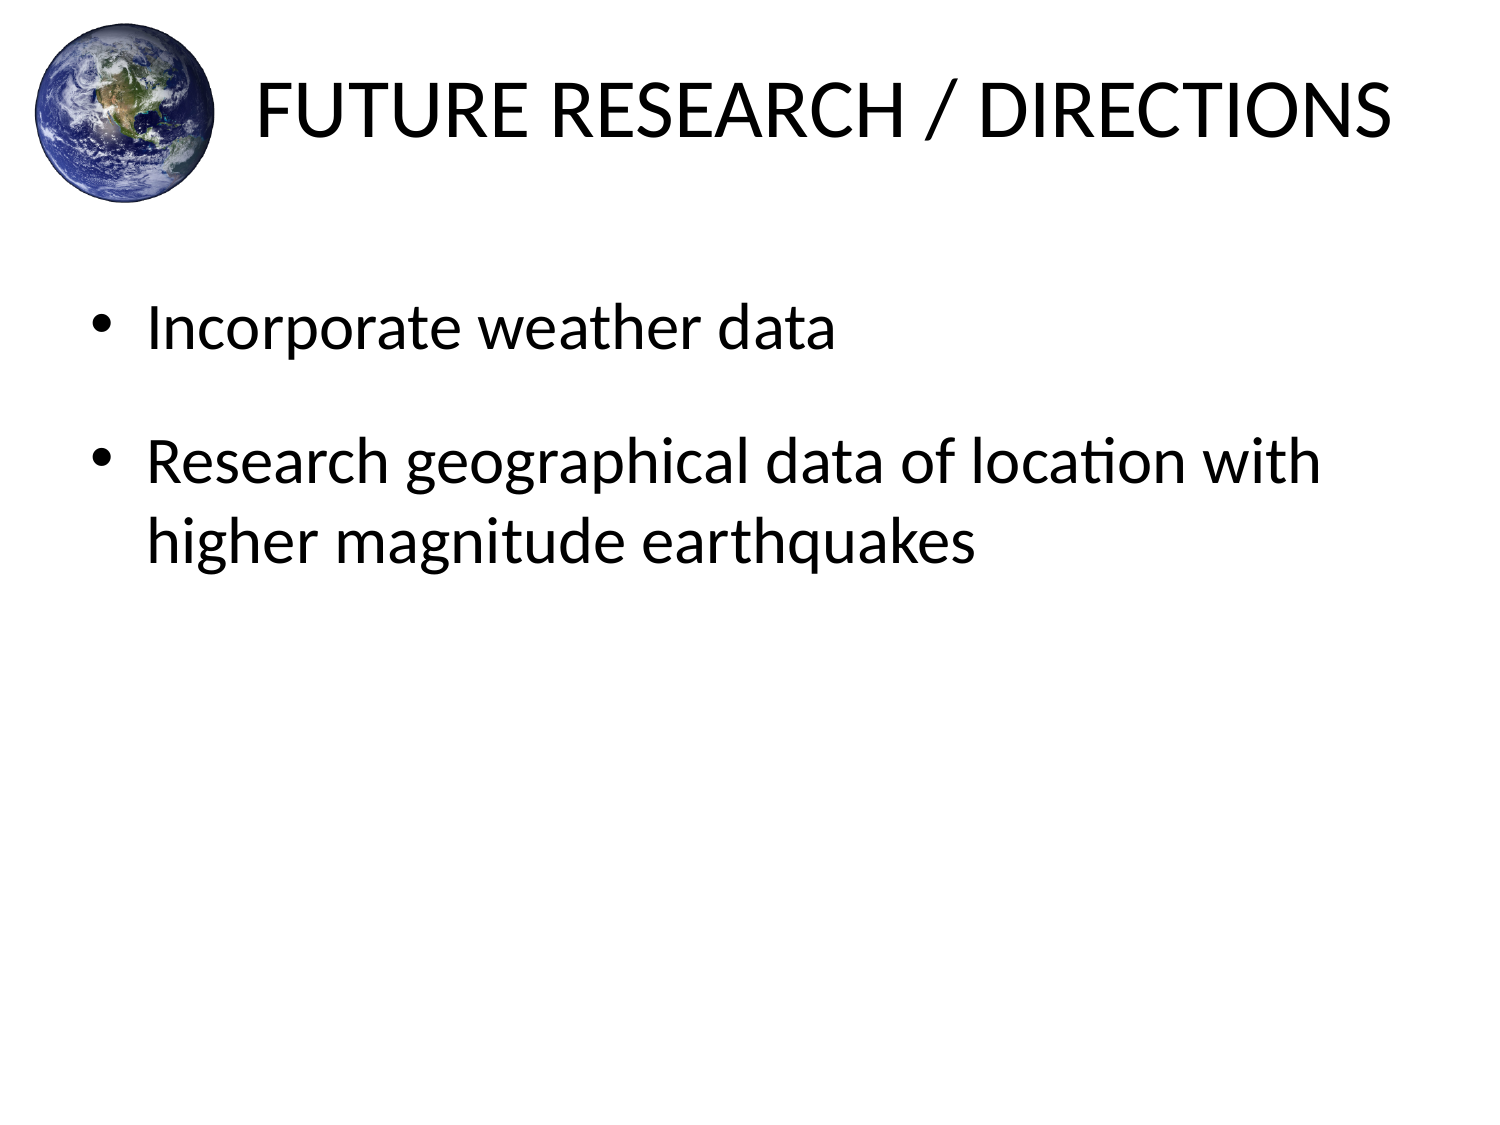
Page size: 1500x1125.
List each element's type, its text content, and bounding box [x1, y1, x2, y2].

list Incorporate weather data Research geographical data of location with higher magnitude earthquakes [75, 275, 1425, 1018]
title FUTURE RESEARCH / DIRECTIONS [225, 45, 1425, 163]
picture [24, 12, 225, 213]
